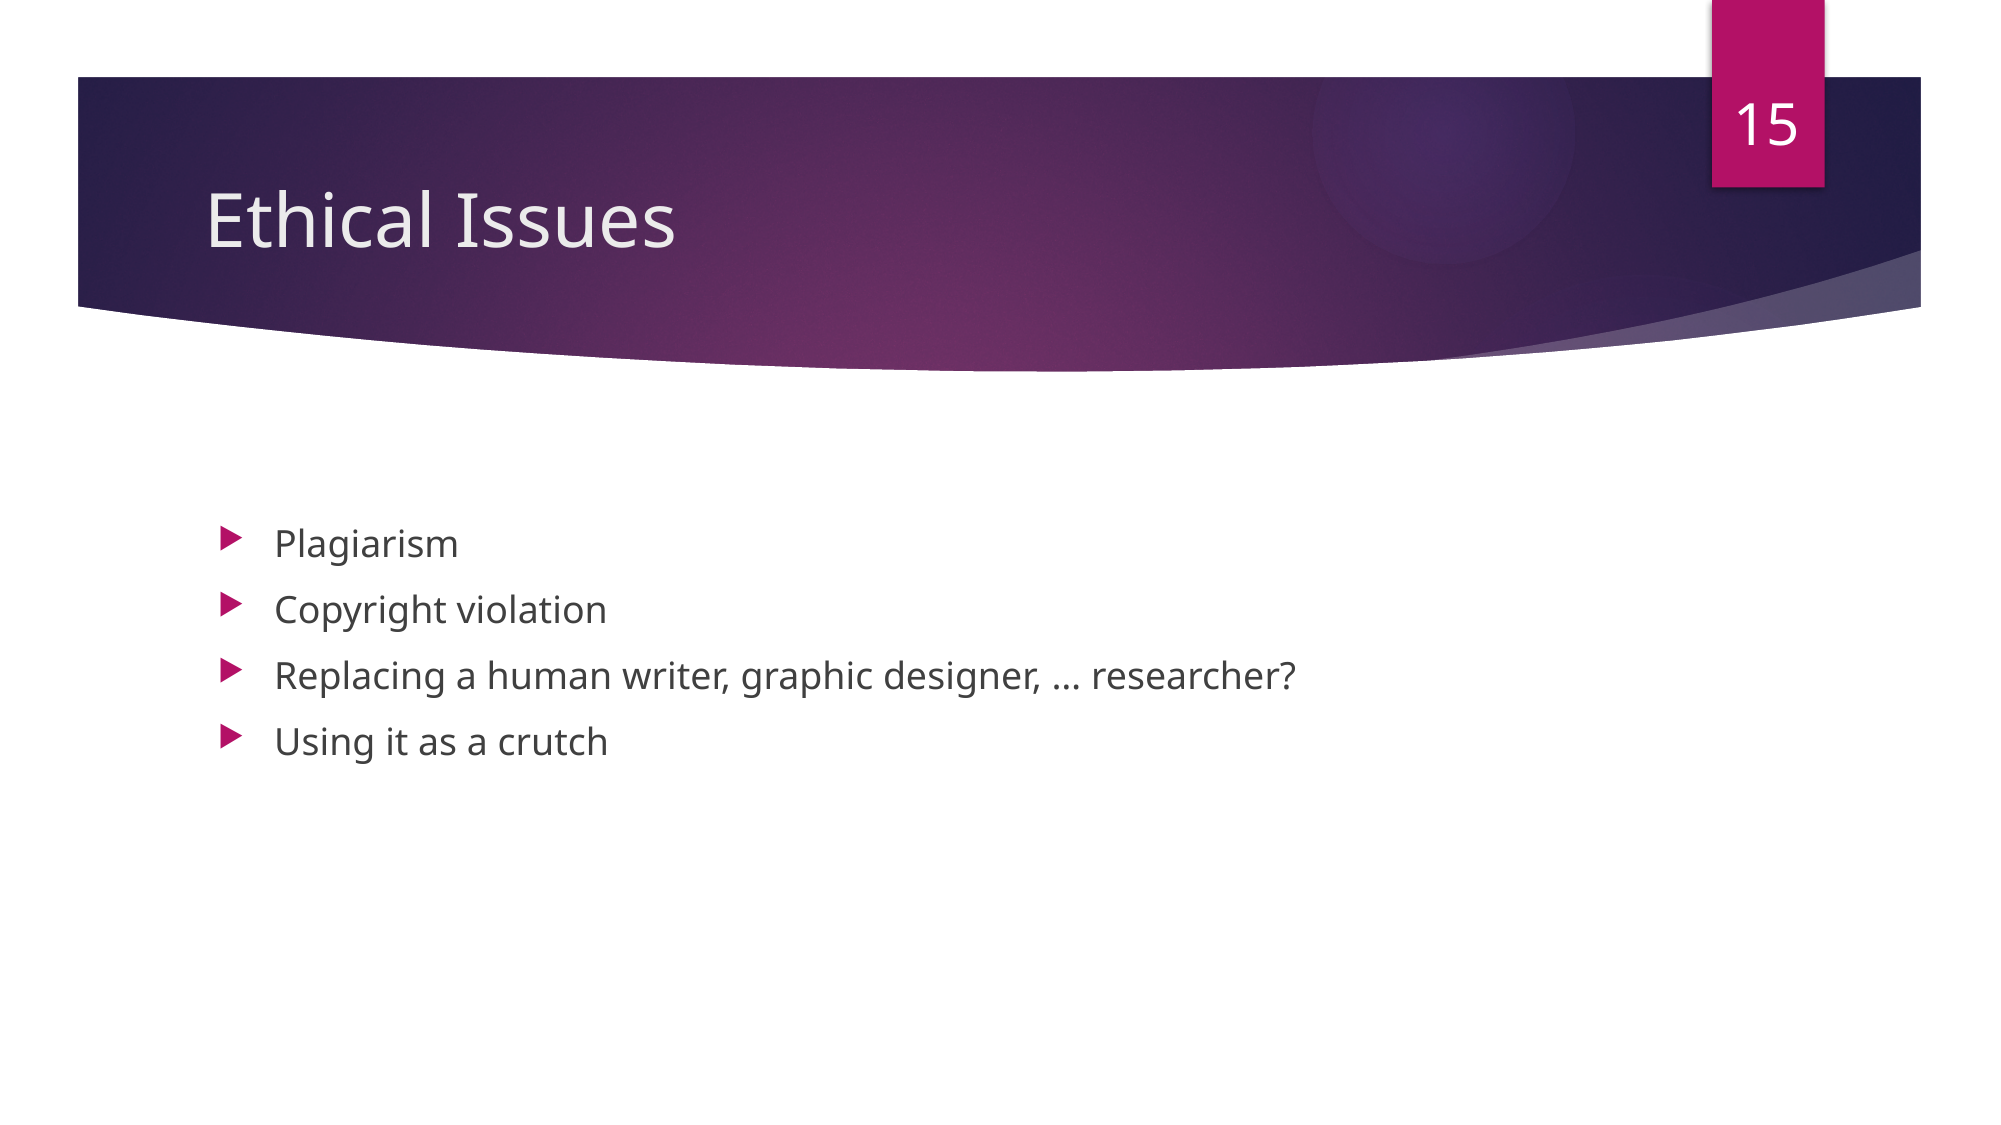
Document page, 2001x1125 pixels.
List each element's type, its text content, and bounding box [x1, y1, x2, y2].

slide_number 15 [1698, 48, 1836, 175]
list Plagiarism Copyright violation Replacing a human writer, graphic designer, … researcher? Using it as a crutch [202, 512, 1651, 1073]
title Ethical Issues [189, 159, 1627, 276]
